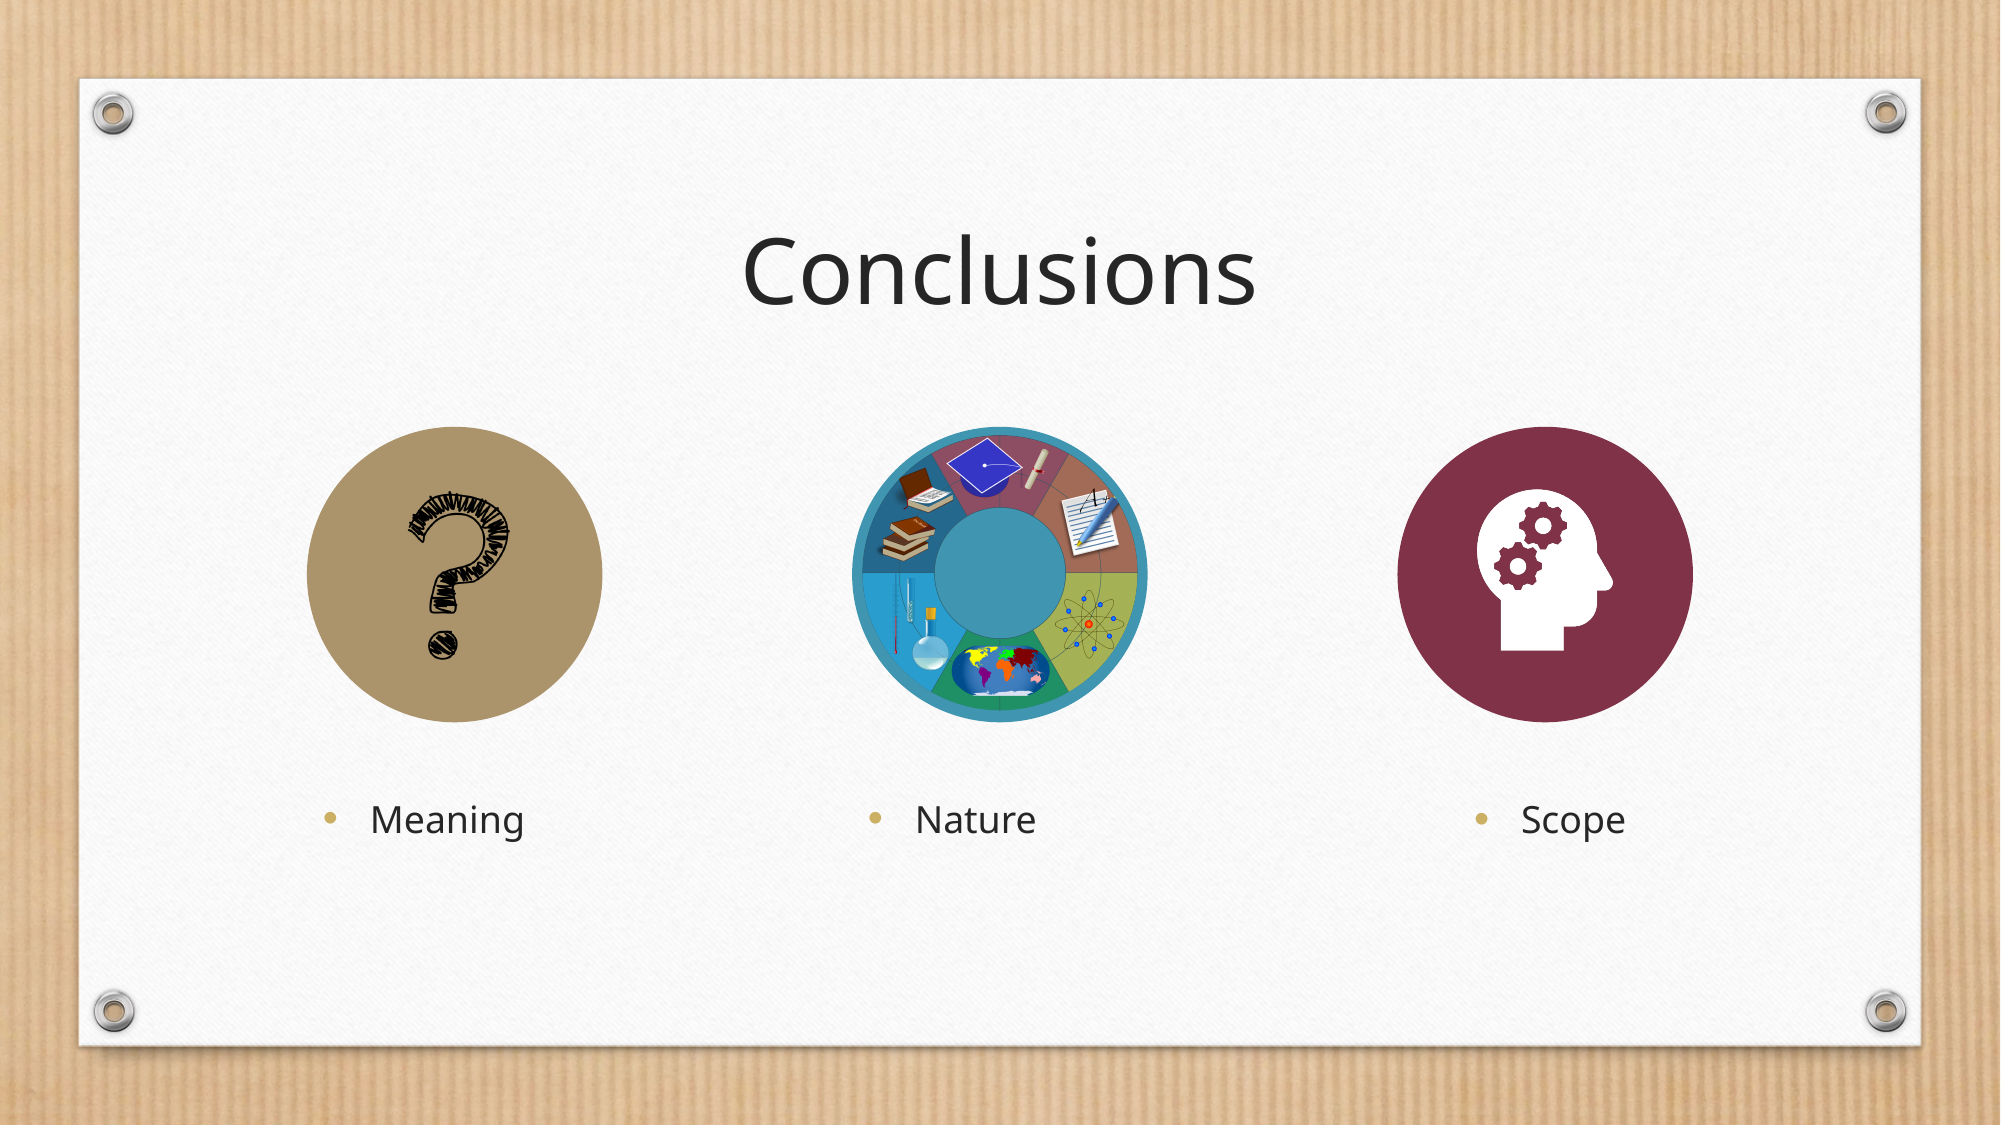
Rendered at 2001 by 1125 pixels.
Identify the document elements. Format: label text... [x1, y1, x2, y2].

title Conclusions [212, 161, 1788, 375]
list Scope [1459, 788, 2000, 971]
list Nature [852, 788, 1338, 971]
picture [0, 0, 2001, 1125]
list Meaning [307, 788, 793, 971]
